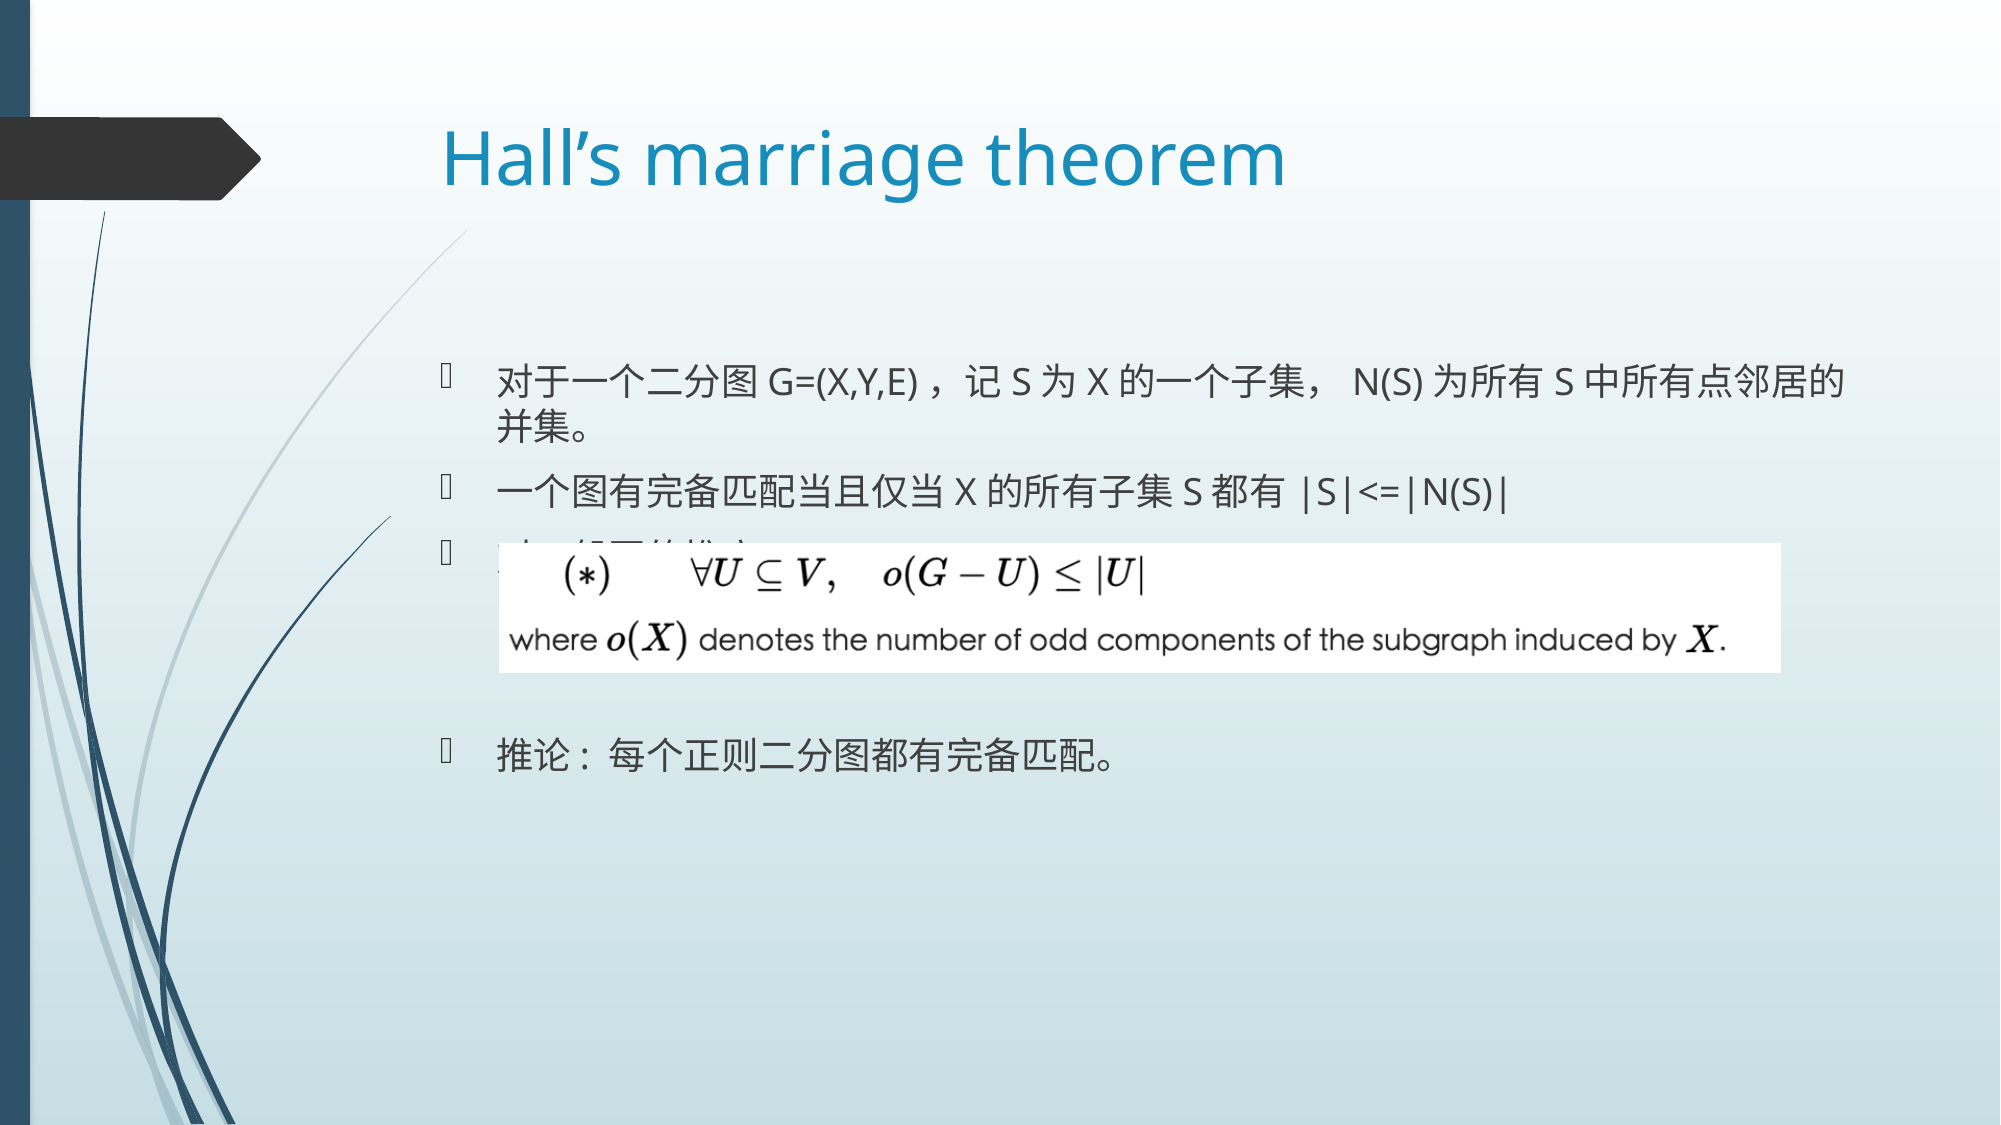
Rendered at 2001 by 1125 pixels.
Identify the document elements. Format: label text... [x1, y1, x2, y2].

title Hall’s marriage theorem [425, 102, 1888, 313]
picture [498, 543, 1781, 674]
list 对于一个二分图G=(X,Y,E)，记S为X的一个子集，N(S)为所有S中所有点邻居的并集。 一个图有完备匹配当且仅当X的所有子集S都有|S|<=|N(S)| 对一般图的推广: 推论: 每个正则二分图都有完备匹配。 [424, 350, 1888, 970]
